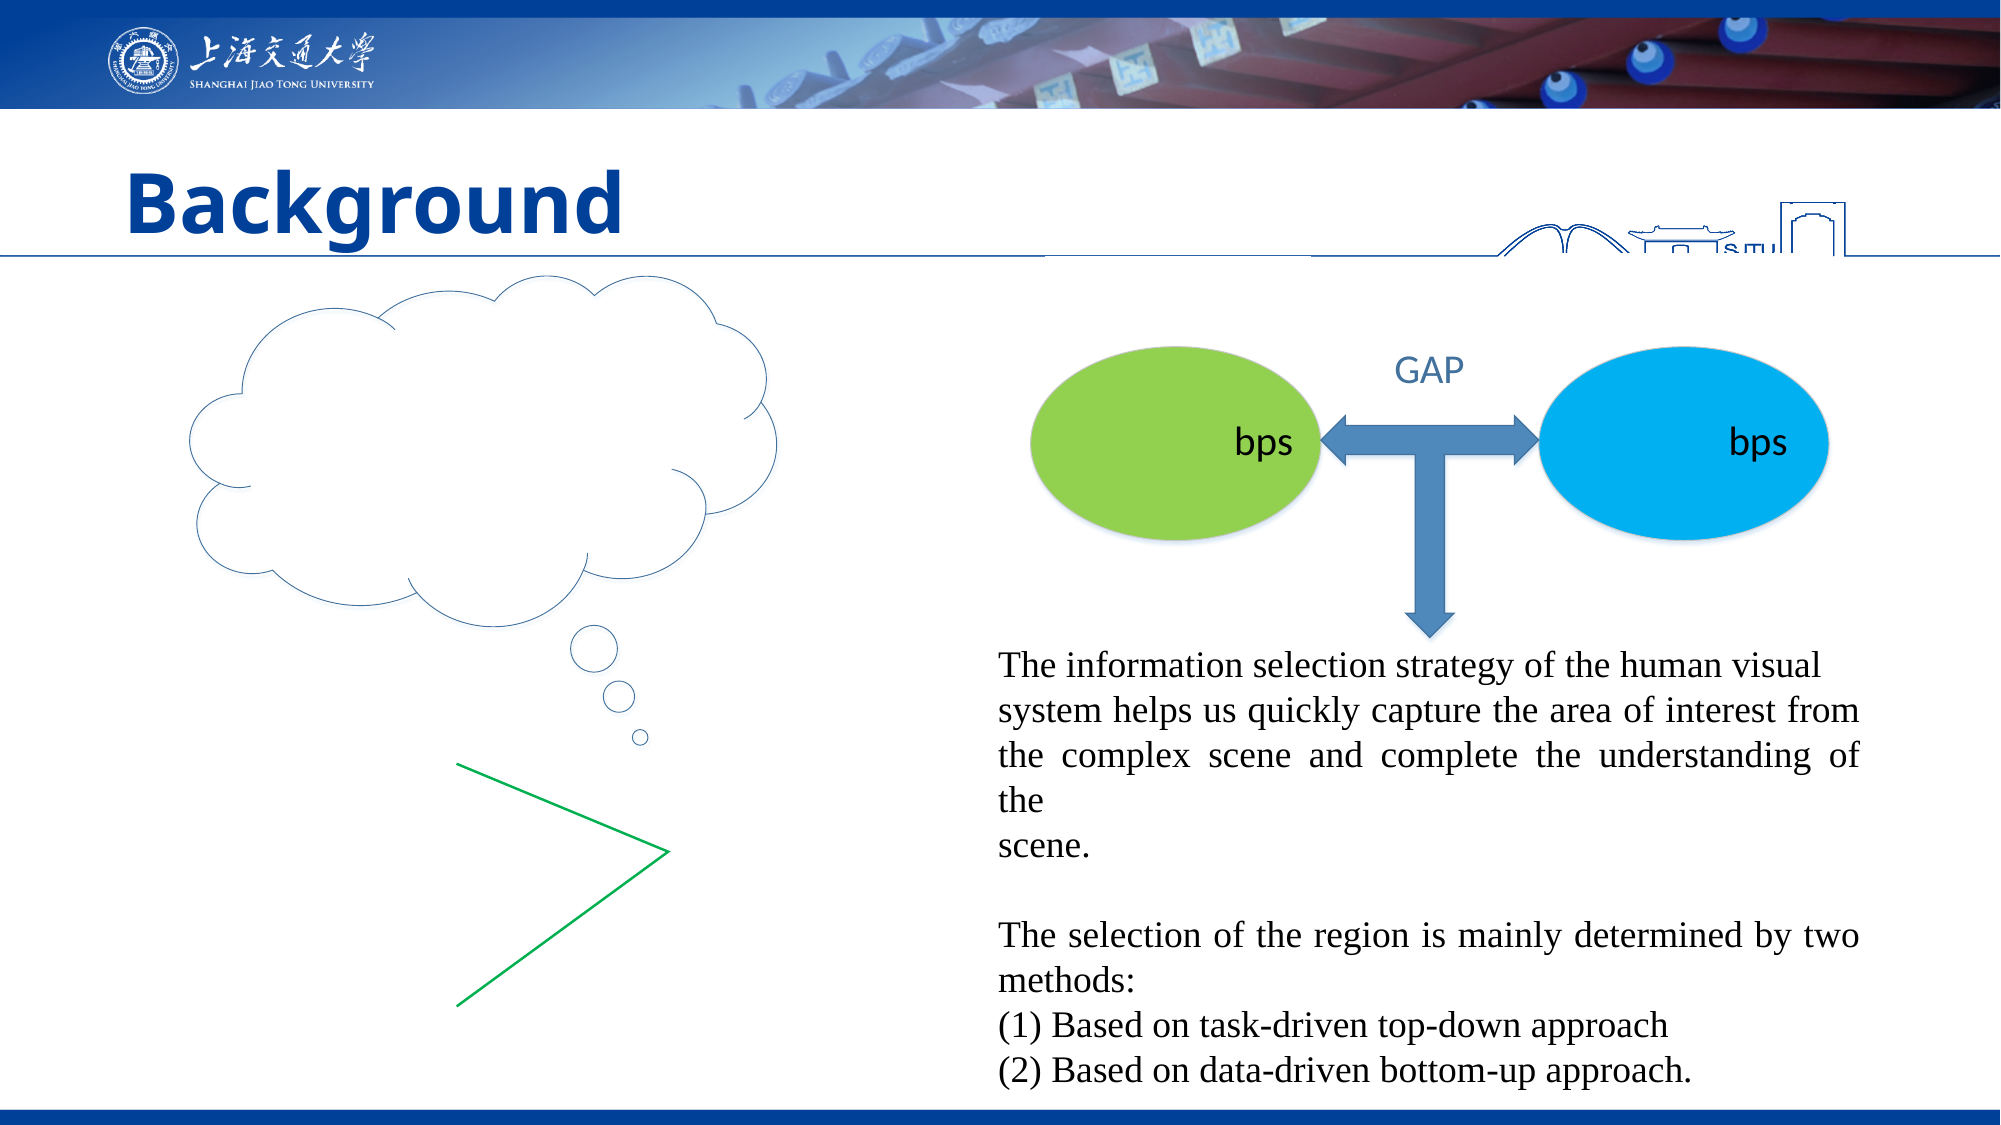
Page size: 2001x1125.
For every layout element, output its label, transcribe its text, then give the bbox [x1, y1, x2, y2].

picture [0, 0, 2001, 109]
text_box The information selection strategy of the human visual system helps us quickly capture the area of interest from the complex scene and complete the understanding of the scene. The selection of the region is mainly determined by two methods: (1) Based on task-driven top-down approach (2) Based on data-driven bottom-up approach. [983, 632, 1877, 1098]
picture [93, 272, 802, 1008]
title Background [108, 159, 1940, 254]
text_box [1023, 253, 1836, 710]
